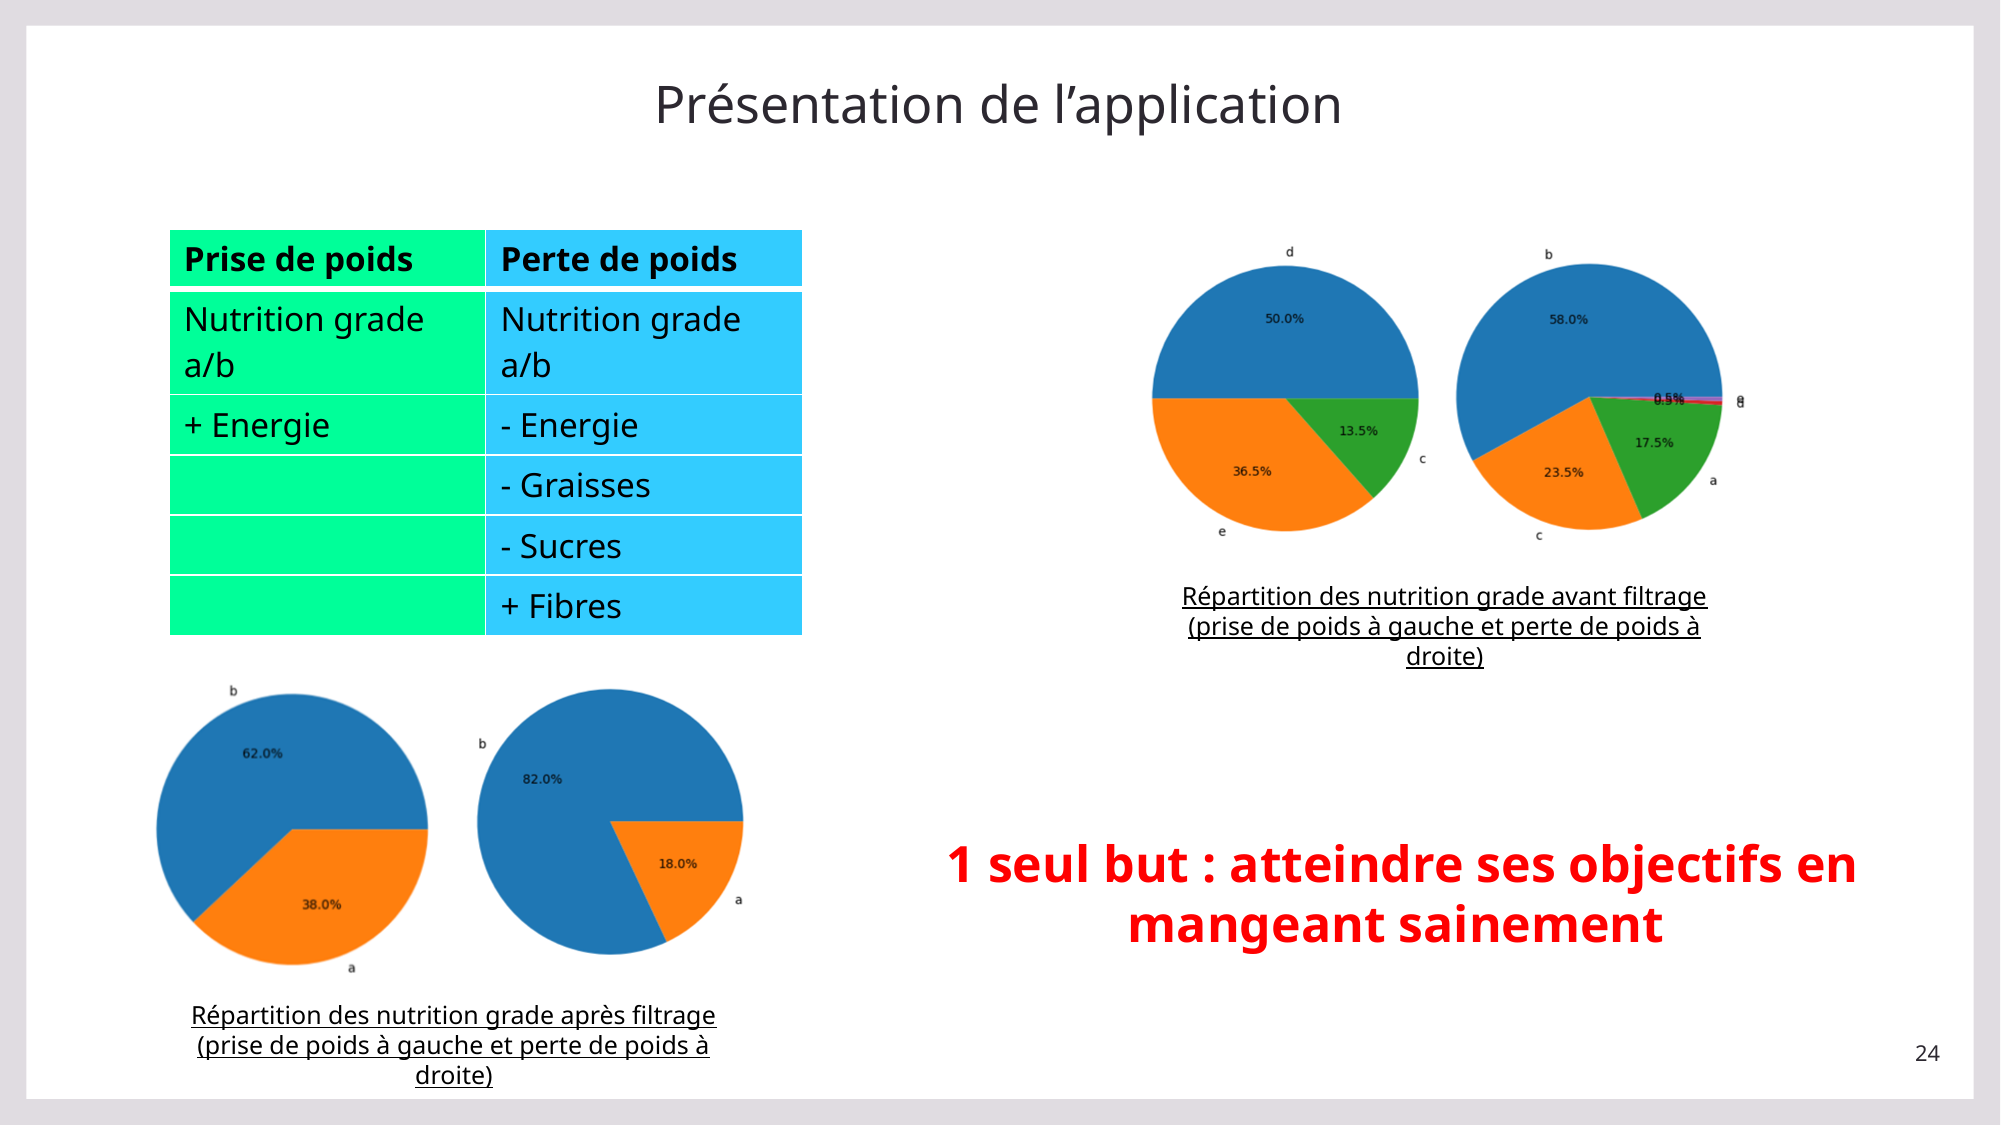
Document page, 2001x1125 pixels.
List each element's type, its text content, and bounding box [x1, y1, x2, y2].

text_box 1 seul but : atteindre ses objectifs en mangeant sainement [903, 825, 1902, 960]
table_cell [170, 516, 485, 574]
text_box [1144, 245, 1745, 543]
table_header Prise de poids [170, 230, 485, 286]
table_cell + Fibres [486, 576, 802, 635]
table_cell Nutrition grade a/b [486, 292, 802, 394]
text_box Répartition des nutrition grade après filtrage (prise de poids à gauche et perte de poids à droite) [153, 992, 755, 1097]
table_cell [170, 576, 485, 635]
slide_number 23 [1869, 1024, 1956, 1085]
table_header Perte de poids [486, 230, 802, 286]
text_box Répartition des nutrition grade avant filtrage (prise de poids à gauche et perte de poids à droite) [1144, 572, 1745, 678]
table_cell - Graisses [486, 456, 802, 514]
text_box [153, 679, 755, 984]
table_cell - Energie [486, 395, 802, 454]
title Présentation de l’application [168, 56, 1832, 142]
table_cell - Sucres [486, 516, 802, 574]
table_cell [170, 456, 485, 514]
table_cell + Energie [170, 395, 485, 454]
table_cell Nutrition grade a/b [170, 292, 485, 394]
